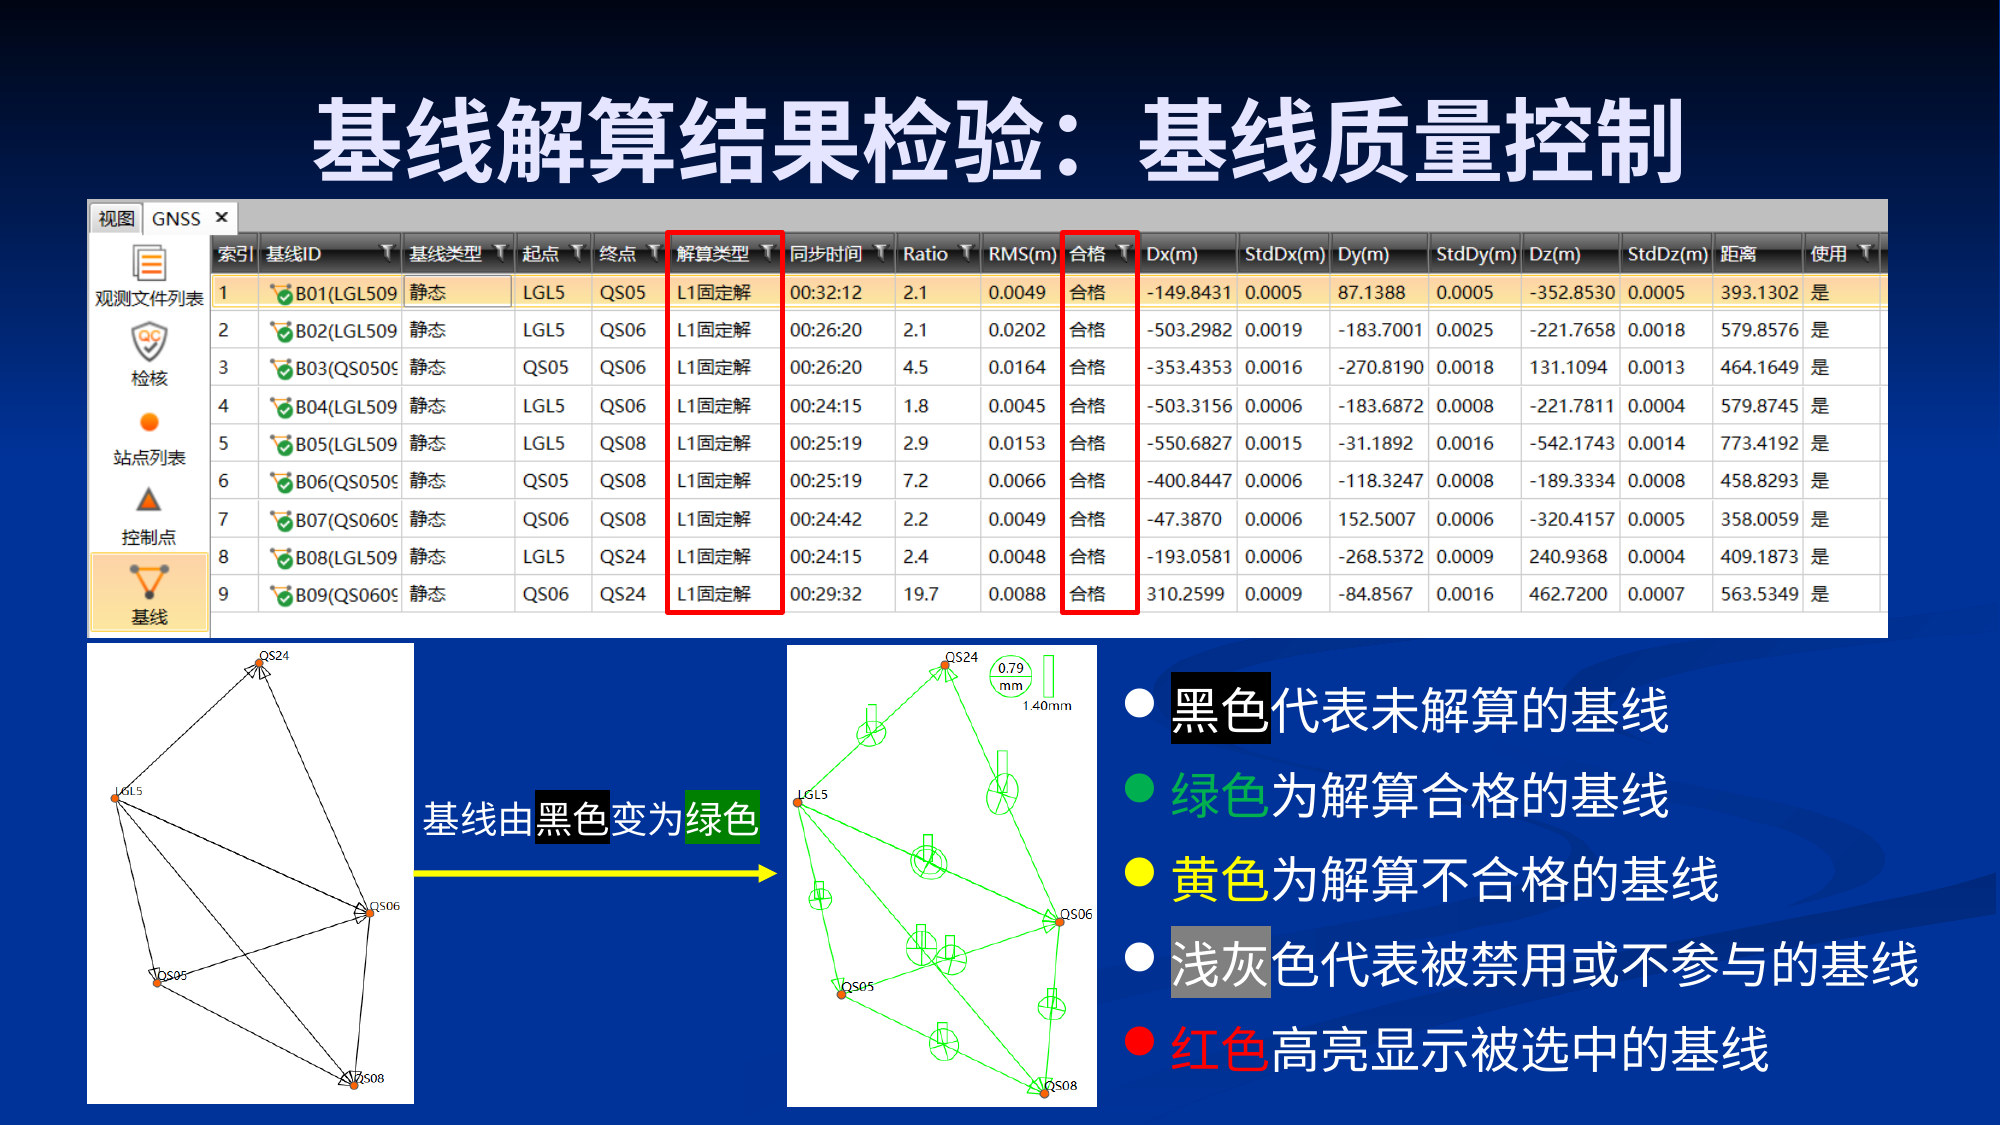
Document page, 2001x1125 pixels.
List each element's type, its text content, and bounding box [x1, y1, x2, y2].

text_box 黑色代表未解算的基线 绿色为解算合格的基线 黄色为解算不合格的基线 浅灰色代表被禁用或不参与的基线 红色高亮显示被选中的基线 [1105, 660, 1948, 1086]
text_box 基线由黑色变为绿色 [418, 788, 776, 848]
picture [87, 643, 414, 1104]
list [87, 199, 1888, 639]
title 基线解算结果检验：基线质量控制 [99, 45, 1900, 233]
picture [786, 644, 1097, 1107]
